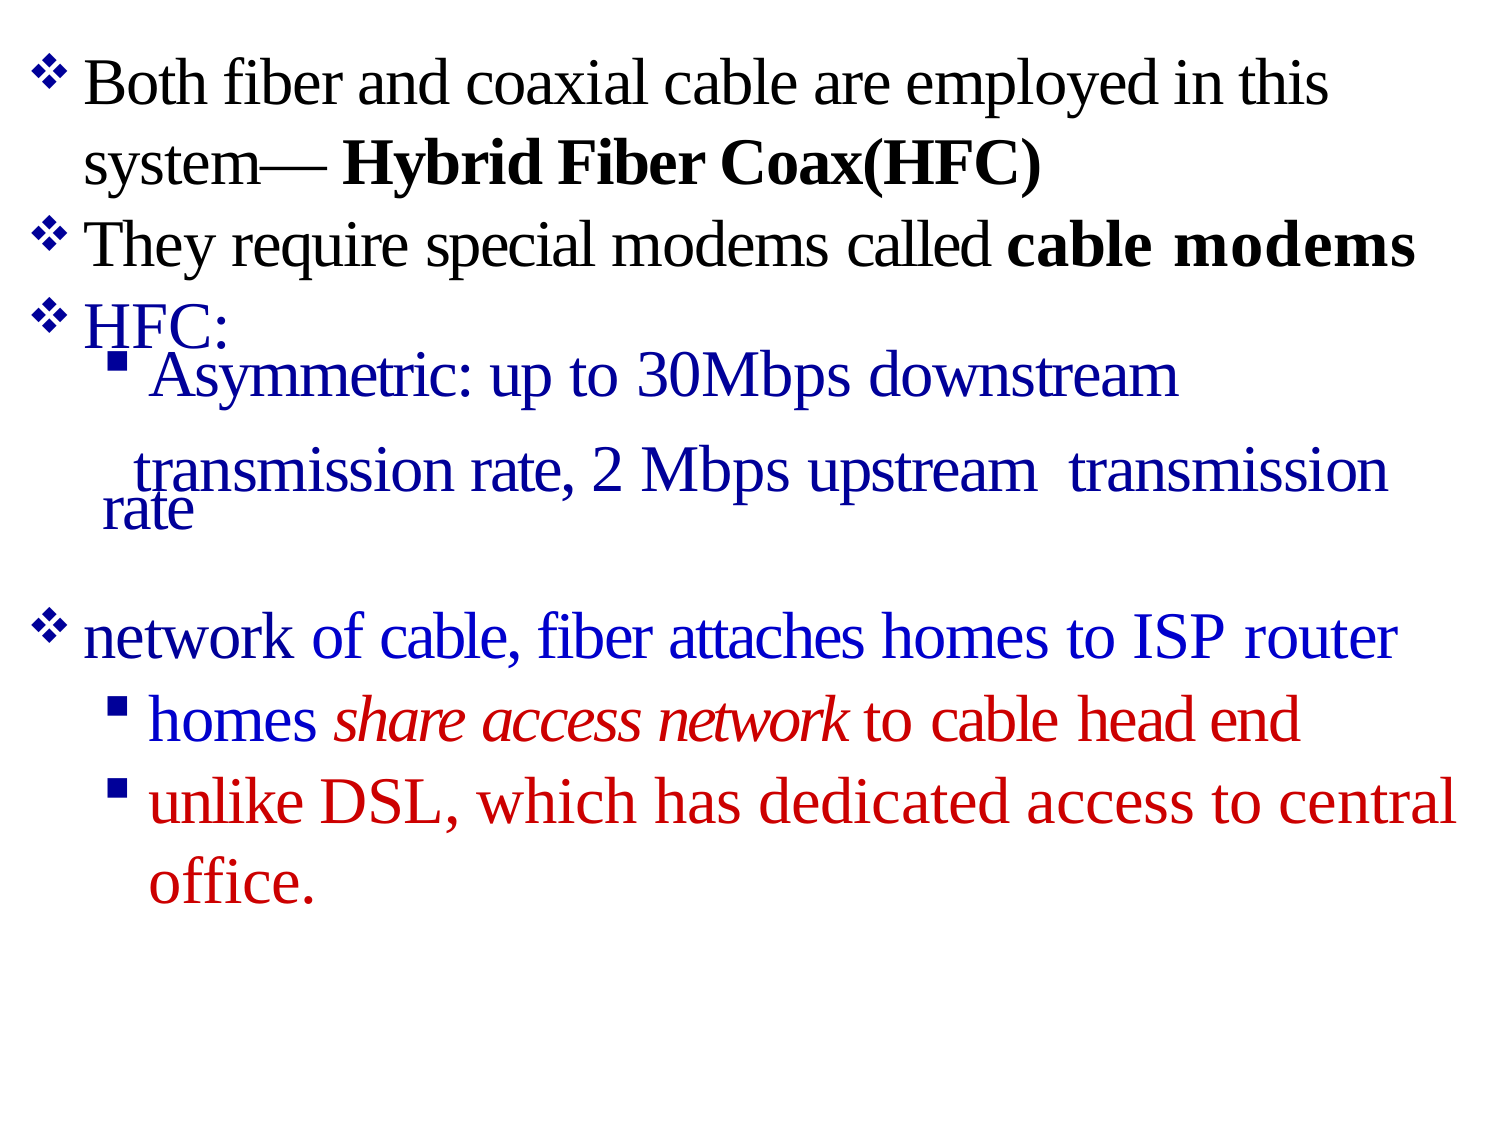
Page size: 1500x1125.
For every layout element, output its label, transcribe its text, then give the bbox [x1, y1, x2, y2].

text_box Both fiber and coaxial cable are employed in this system— Hybrid Fiber Coax(HFC) They require special modems called cable modems HFC: Asymmetric: up to 30Mbps downstream transmission rate, 2 Mbps upstream transmission rate network of cable, fiber attaches homes to ISP router homes share access network to cable head end unlike DSL, which has dedicated access to central office. which has deCodmicpautteer dNeatwcocrekssasndtothecIentnertnreat l office [24, 37, 1500, 1125]
